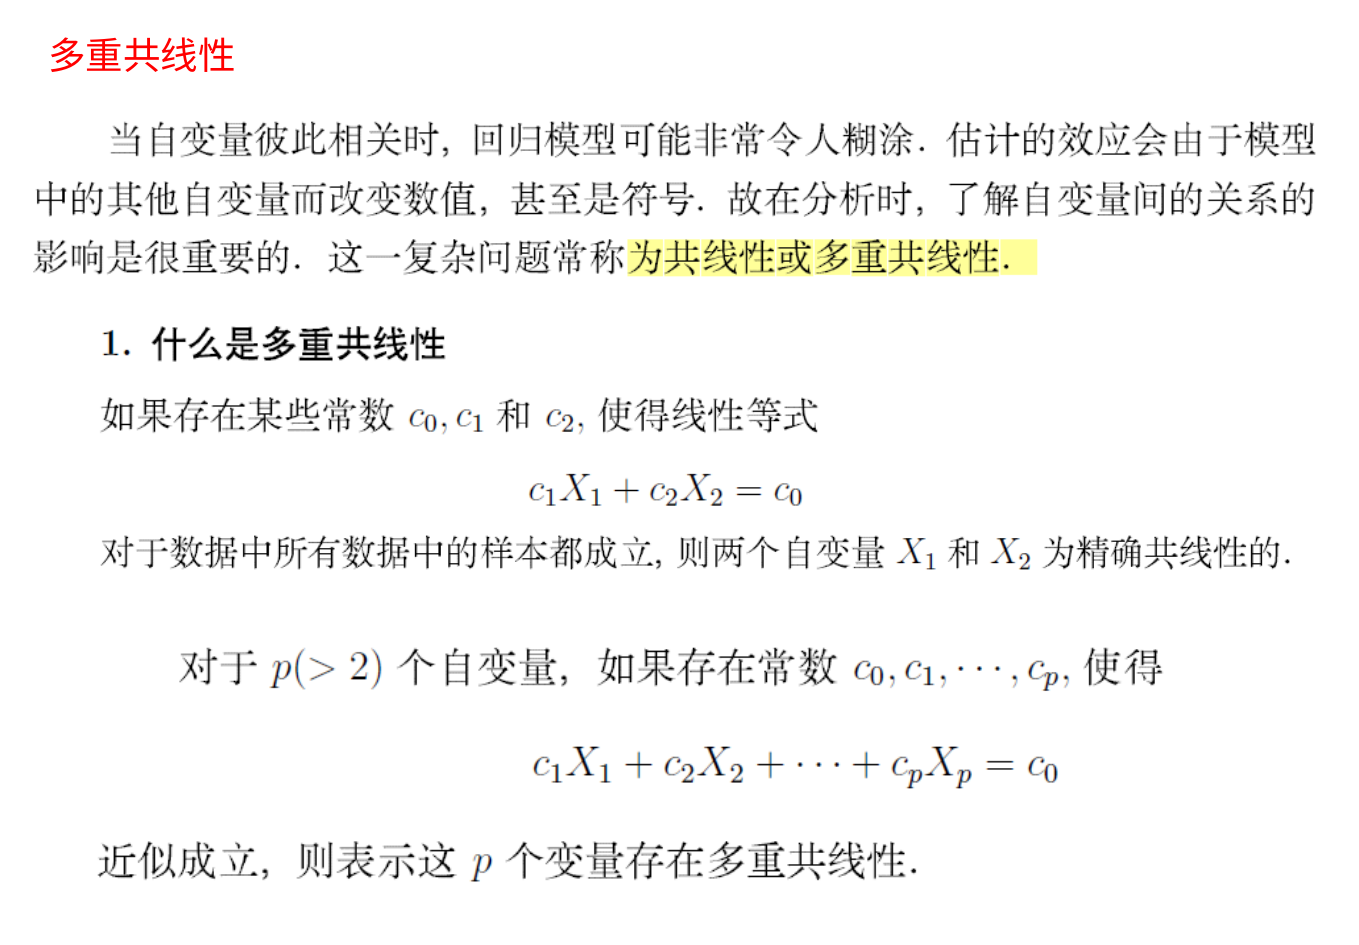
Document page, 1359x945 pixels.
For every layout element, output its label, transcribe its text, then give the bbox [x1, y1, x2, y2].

picture [91, 638, 1175, 897]
text_box 多重共线性 [33, 24, 251, 85]
picture [91, 321, 1303, 583]
picture [32, 110, 1326, 287]
